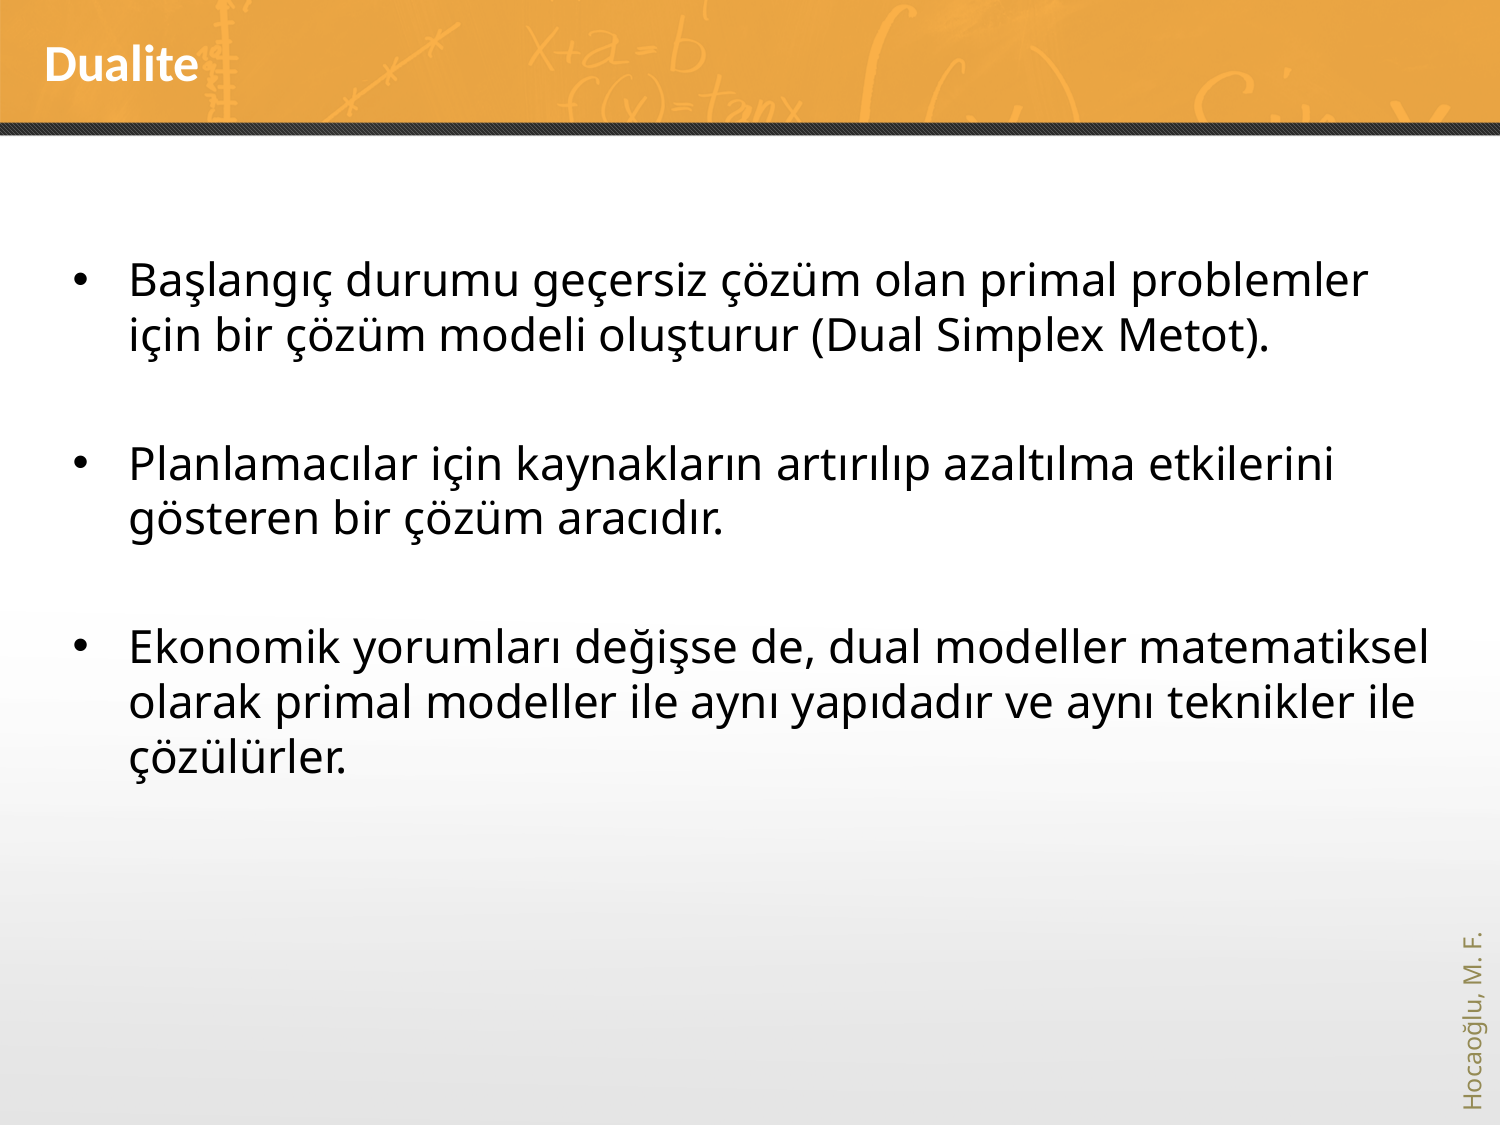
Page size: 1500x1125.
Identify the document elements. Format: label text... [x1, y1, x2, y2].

list Başlangıç durumu geçersiz çözüm olan primal problemler için bir çözüm modeli oluşturur (Dual Simplex Metot). Planlamacılar için kaynakların artırılıp azaltılma etkilerini gösteren bir çözüm aracıdır. Ekonomik yorumları değişse de, dual modeller matematiksel olarak primal modeller ile aynı yapıdadır ve aynı teknikler ile çözülürler. [64, 243, 1444, 1045]
title Dualite [29, 0, 1287, 126]
picture [0, 0, 1500, 1125]
